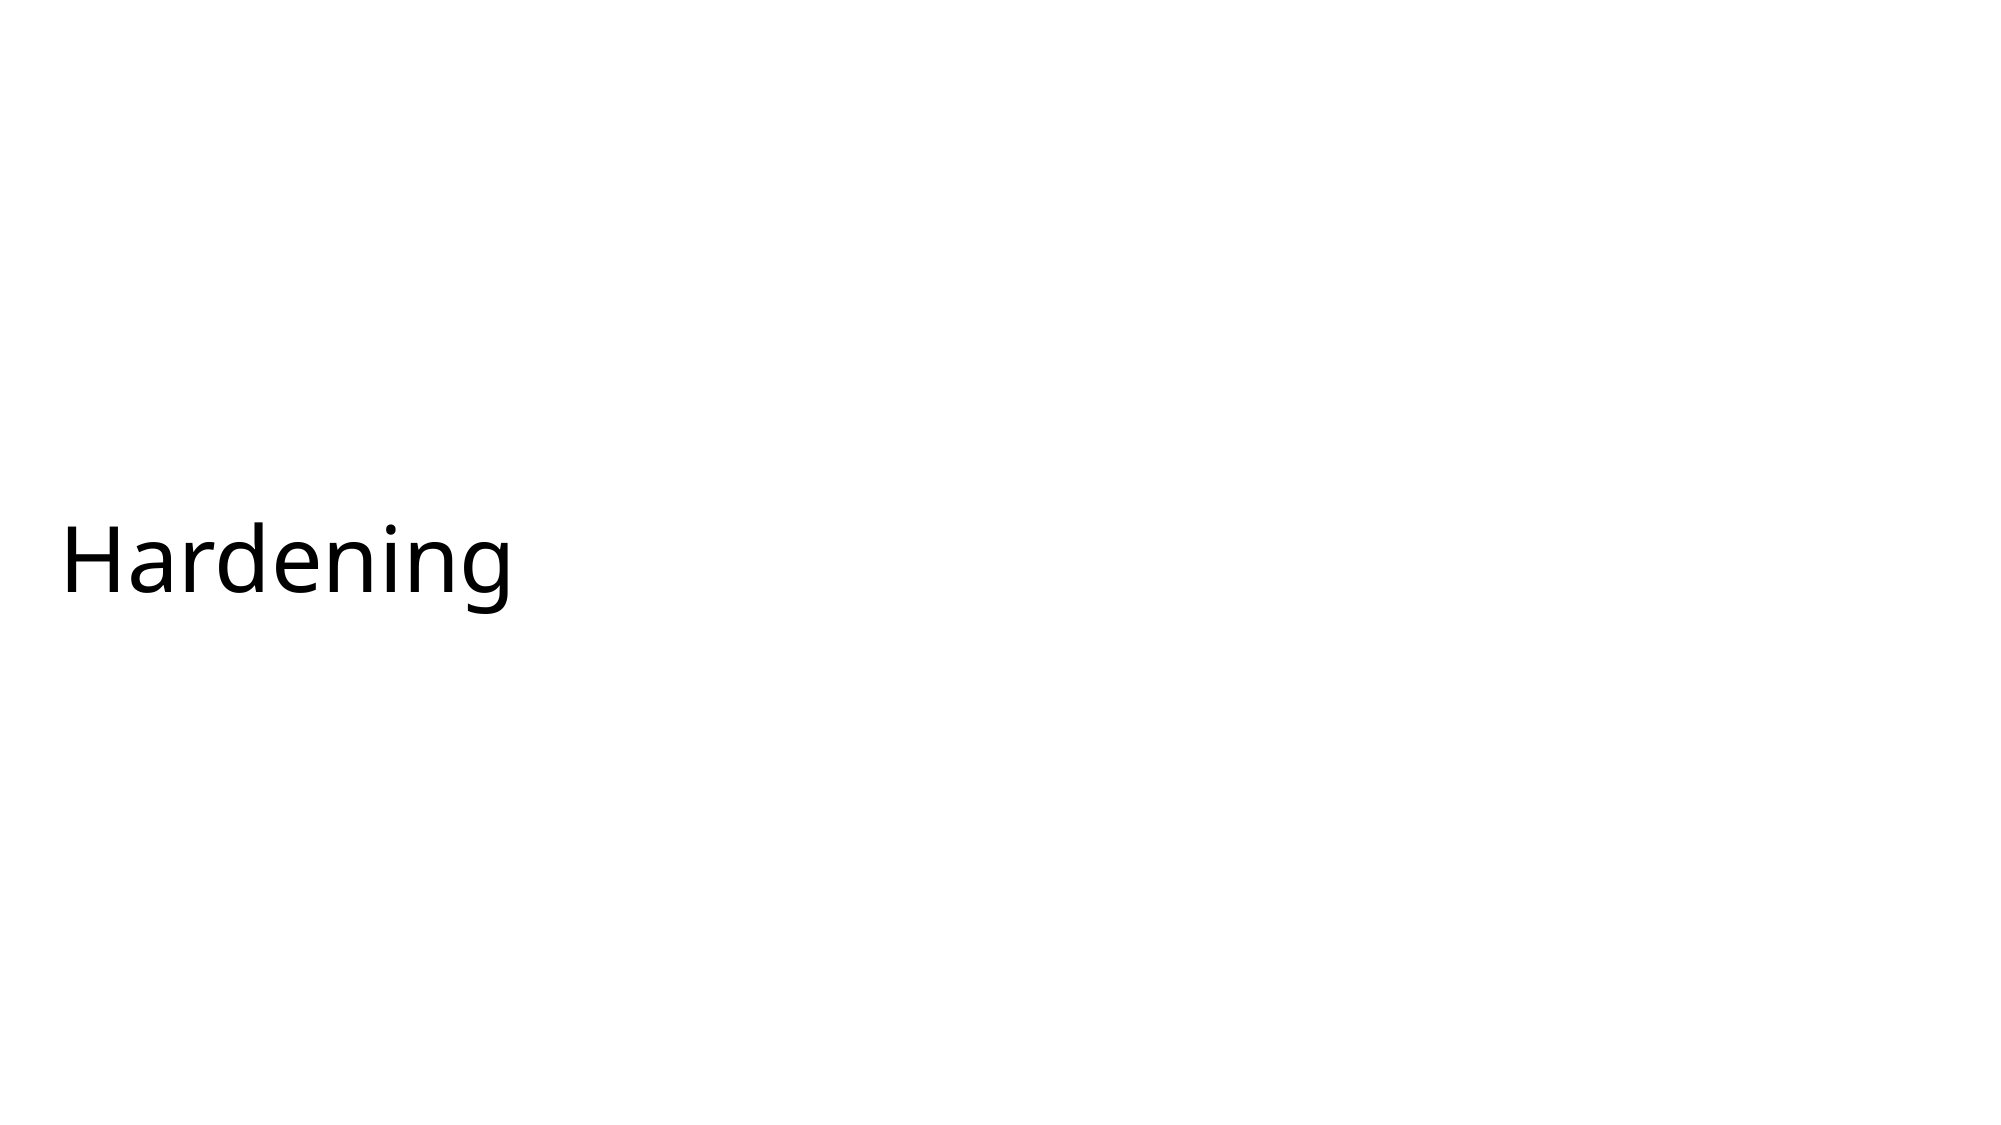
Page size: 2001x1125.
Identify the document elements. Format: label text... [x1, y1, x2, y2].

title Hardening [44, 335, 981, 790]
